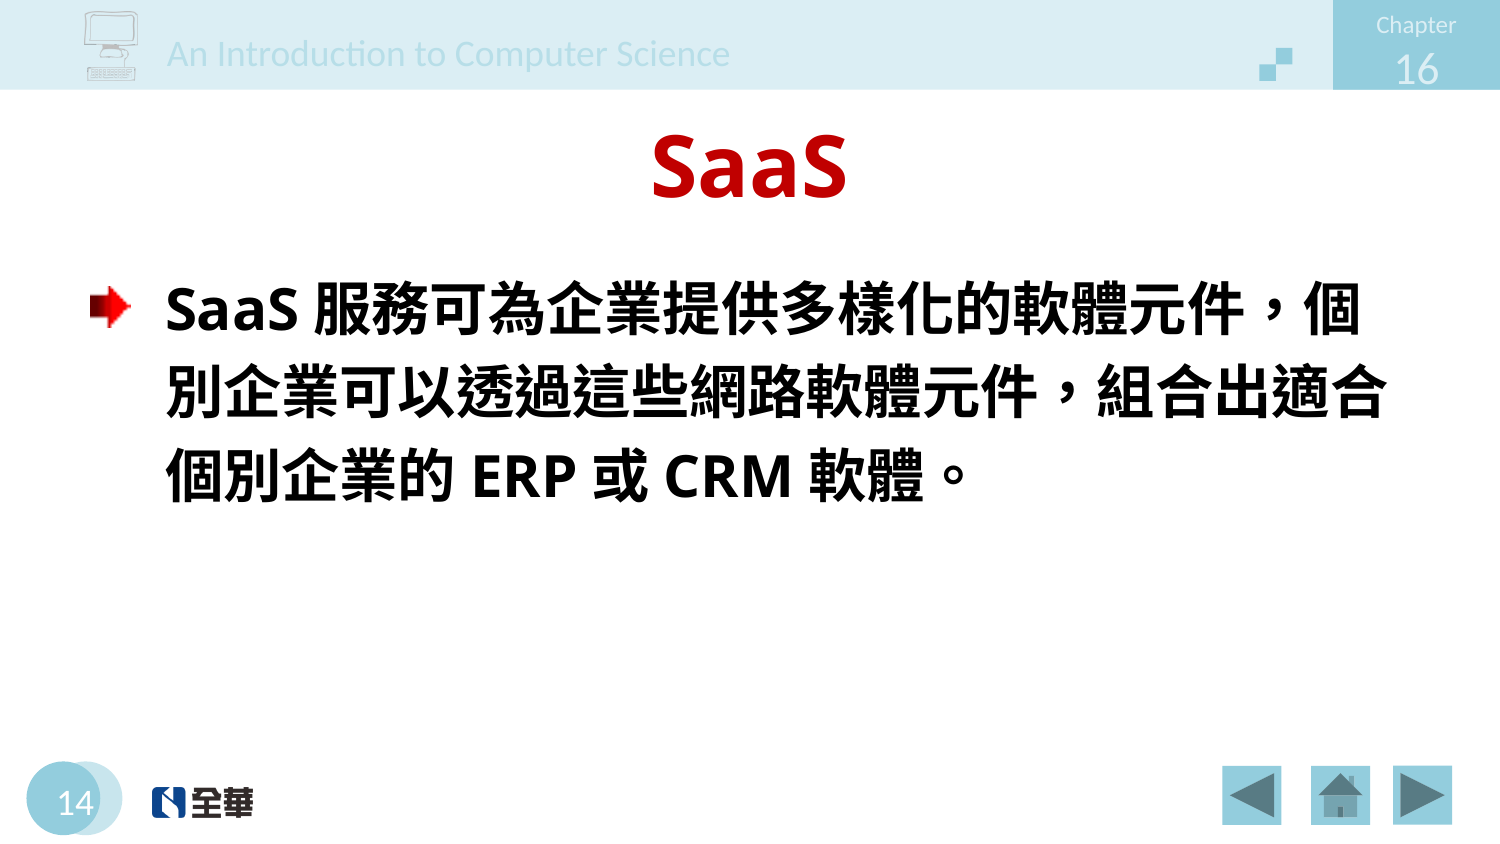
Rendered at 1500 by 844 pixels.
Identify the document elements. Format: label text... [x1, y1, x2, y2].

picture [84, 11, 138, 81]
list SaaS服務可為企業提供多樣化的軟體元件，個別企業可以透過這些網路軟體元件，組合出適合個別企業的ERP或CRM軟體。 [75, 250, 1425, 754]
picture [152, 787, 253, 818]
picture [90, 286, 131, 328]
title SaaS [75, 104, 1425, 223]
